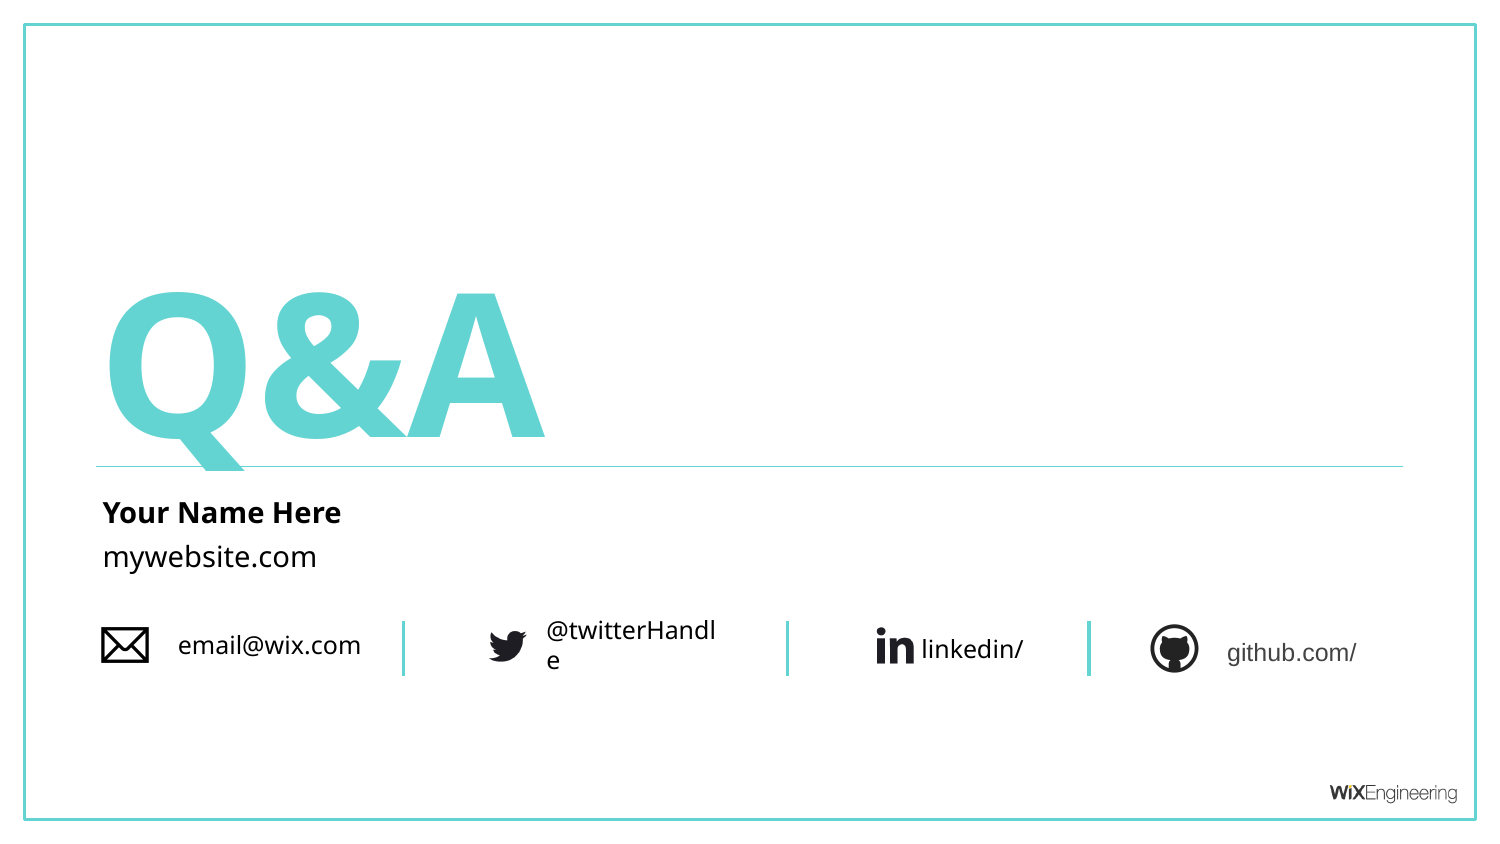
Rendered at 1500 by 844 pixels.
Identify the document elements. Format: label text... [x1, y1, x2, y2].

list mywebsite.com [86, 515, 541, 596]
text_box linkedin/ [942, 618, 1052, 679]
picture [1322, 775, 1466, 810]
text_box email@wix.com [166, 614, 380, 675]
picture [87, 606, 164, 683]
text_box @twitterHandle [531, 600, 742, 690]
text_box Your Name Here [87, 479, 540, 545]
picture [468, 606, 545, 683]
picture [850, 605, 937, 692]
text_box github.com/ [1211, 620, 1399, 681]
picture [1150, 624, 1199, 673]
